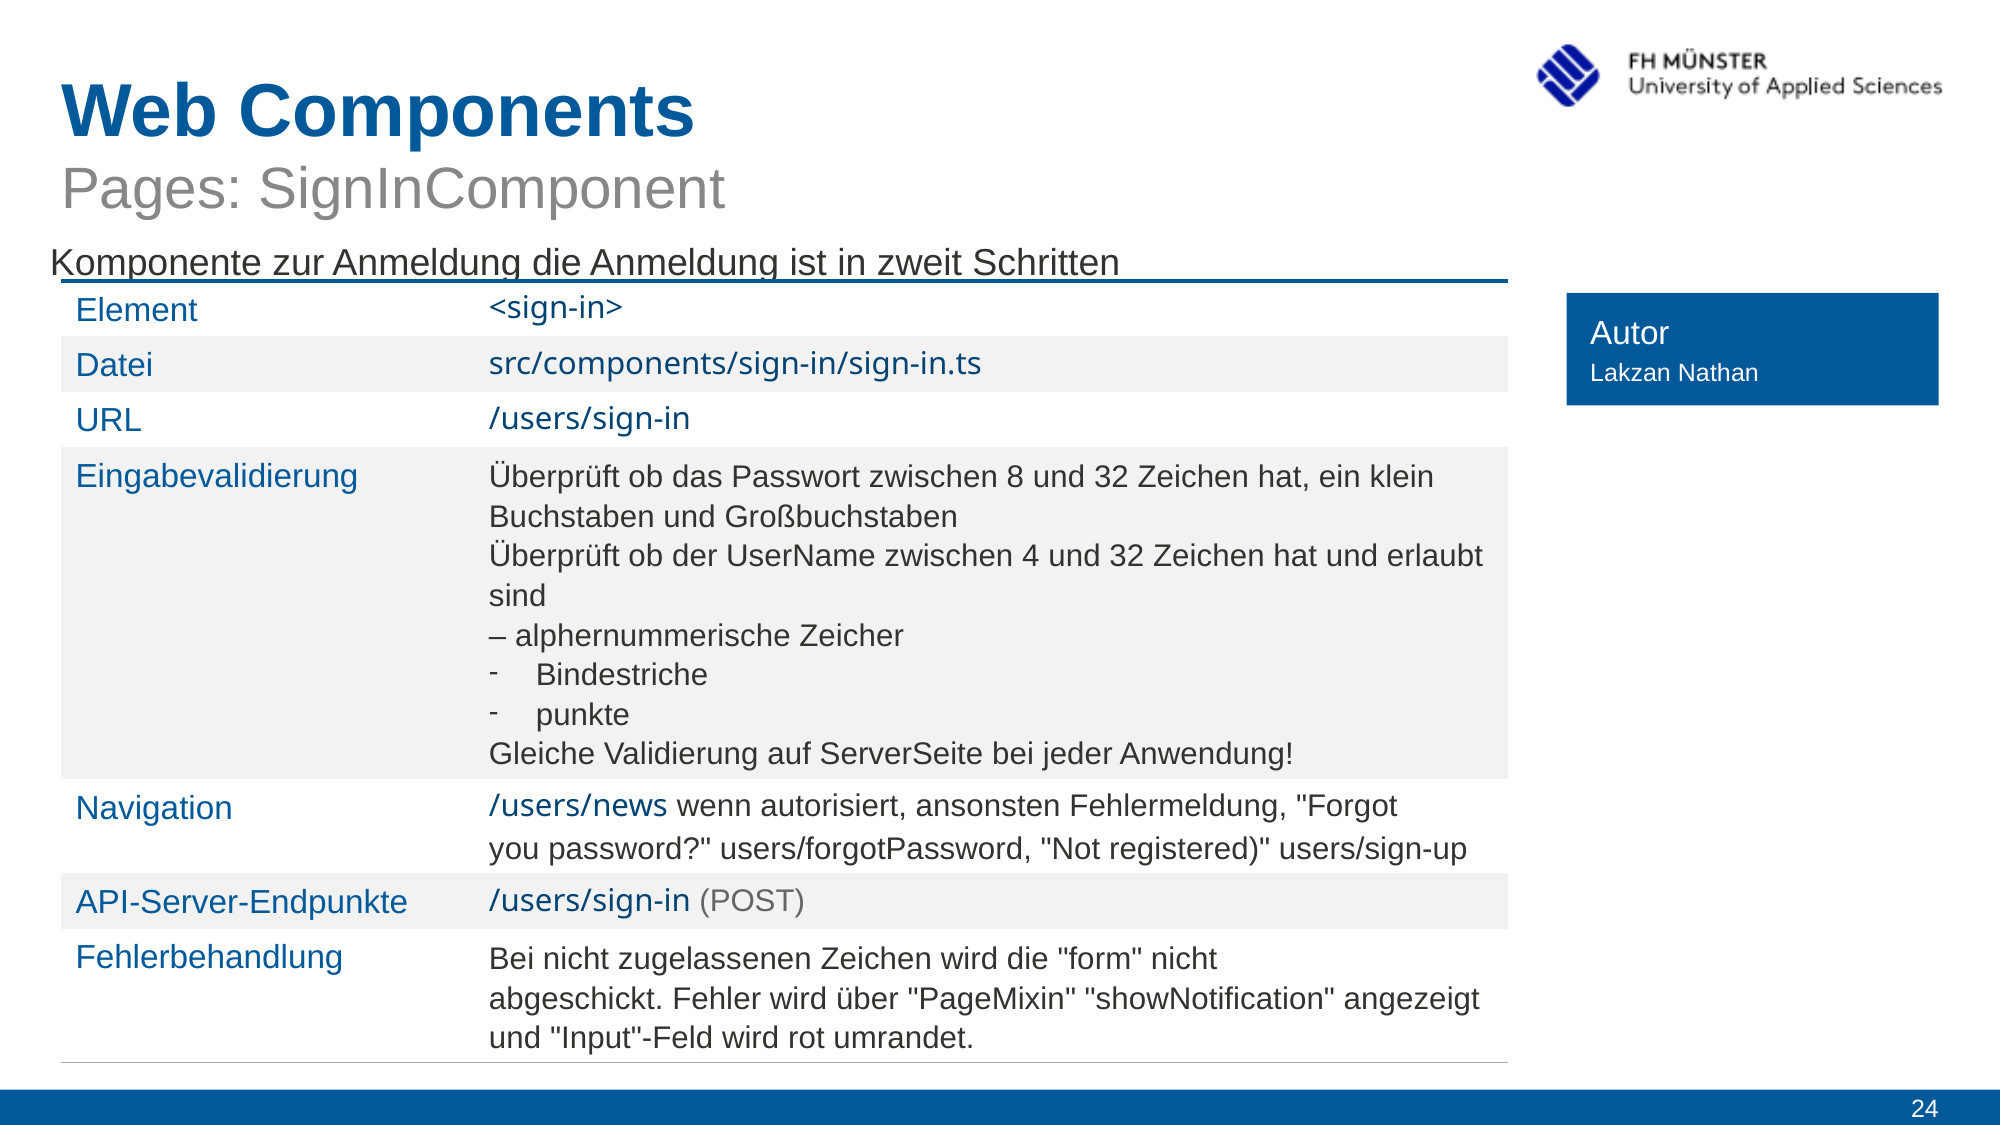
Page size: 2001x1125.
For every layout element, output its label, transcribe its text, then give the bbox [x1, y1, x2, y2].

table_cell Überprüft ob das Passwort zwischen 8 und 32 Zeichen hat, ein klein Buchstaben und Großbuchstaben Überprüft ob der UserName zwischen 4 und 32 Zeichen hat und erlaubt sind – alphernummerische Zeicher Bindestriche punkte Gleiche Validierung auf ServerSeite bei jeder Anwendung! [474, 447, 1508, 779]
table_cell /users/news wenn autorisiert, ansonsten Fehlermeldung, "Forgot you password?" users/forgotPassword, "Not registered)" users/sign-up [474, 779, 1508, 873]
table_cell Datei [61, 336, 474, 392]
list Pages: SignInComponent [60, 143, 1508, 226]
table_cell /users/sign-in (POST) [474, 873, 1508, 929]
text_box Lakzan Nathan [1590, 356, 1916, 387]
text_box Autor [1590, 311, 1916, 352]
table_header Element [61, 283, 474, 336]
table_header <sign-in> [474, 283, 1508, 336]
table_cell Navigation [61, 779, 474, 873]
table_cell API-Server-Endpunkte [61, 873, 474, 929]
text_box Komponente zur Anmeldung die Anmeldung ist in zweit Schritten [49, 237, 1497, 284]
table_cell /users/sign-in [474, 392, 1508, 447]
text_box [1566, 292, 1939, 406]
table_cell Fehlerbehandlung [61, 929, 474, 1062]
table_cell URL [61, 392, 474, 447]
title Web Components [60, 61, 1508, 143]
table_cell Bei nicht zugelassenen Zeichen wird die "form" nicht abgeschickt. Fehler wird über "PageMixin" "showNotification" angezeigt und "Input"-Feld wird rot umrandet. [474, 929, 1508, 1062]
table_cell src/components/sign-in/sign-in.ts [474, 336, 1508, 392]
table_cell Eingabevalidierung [61, 447, 474, 779]
